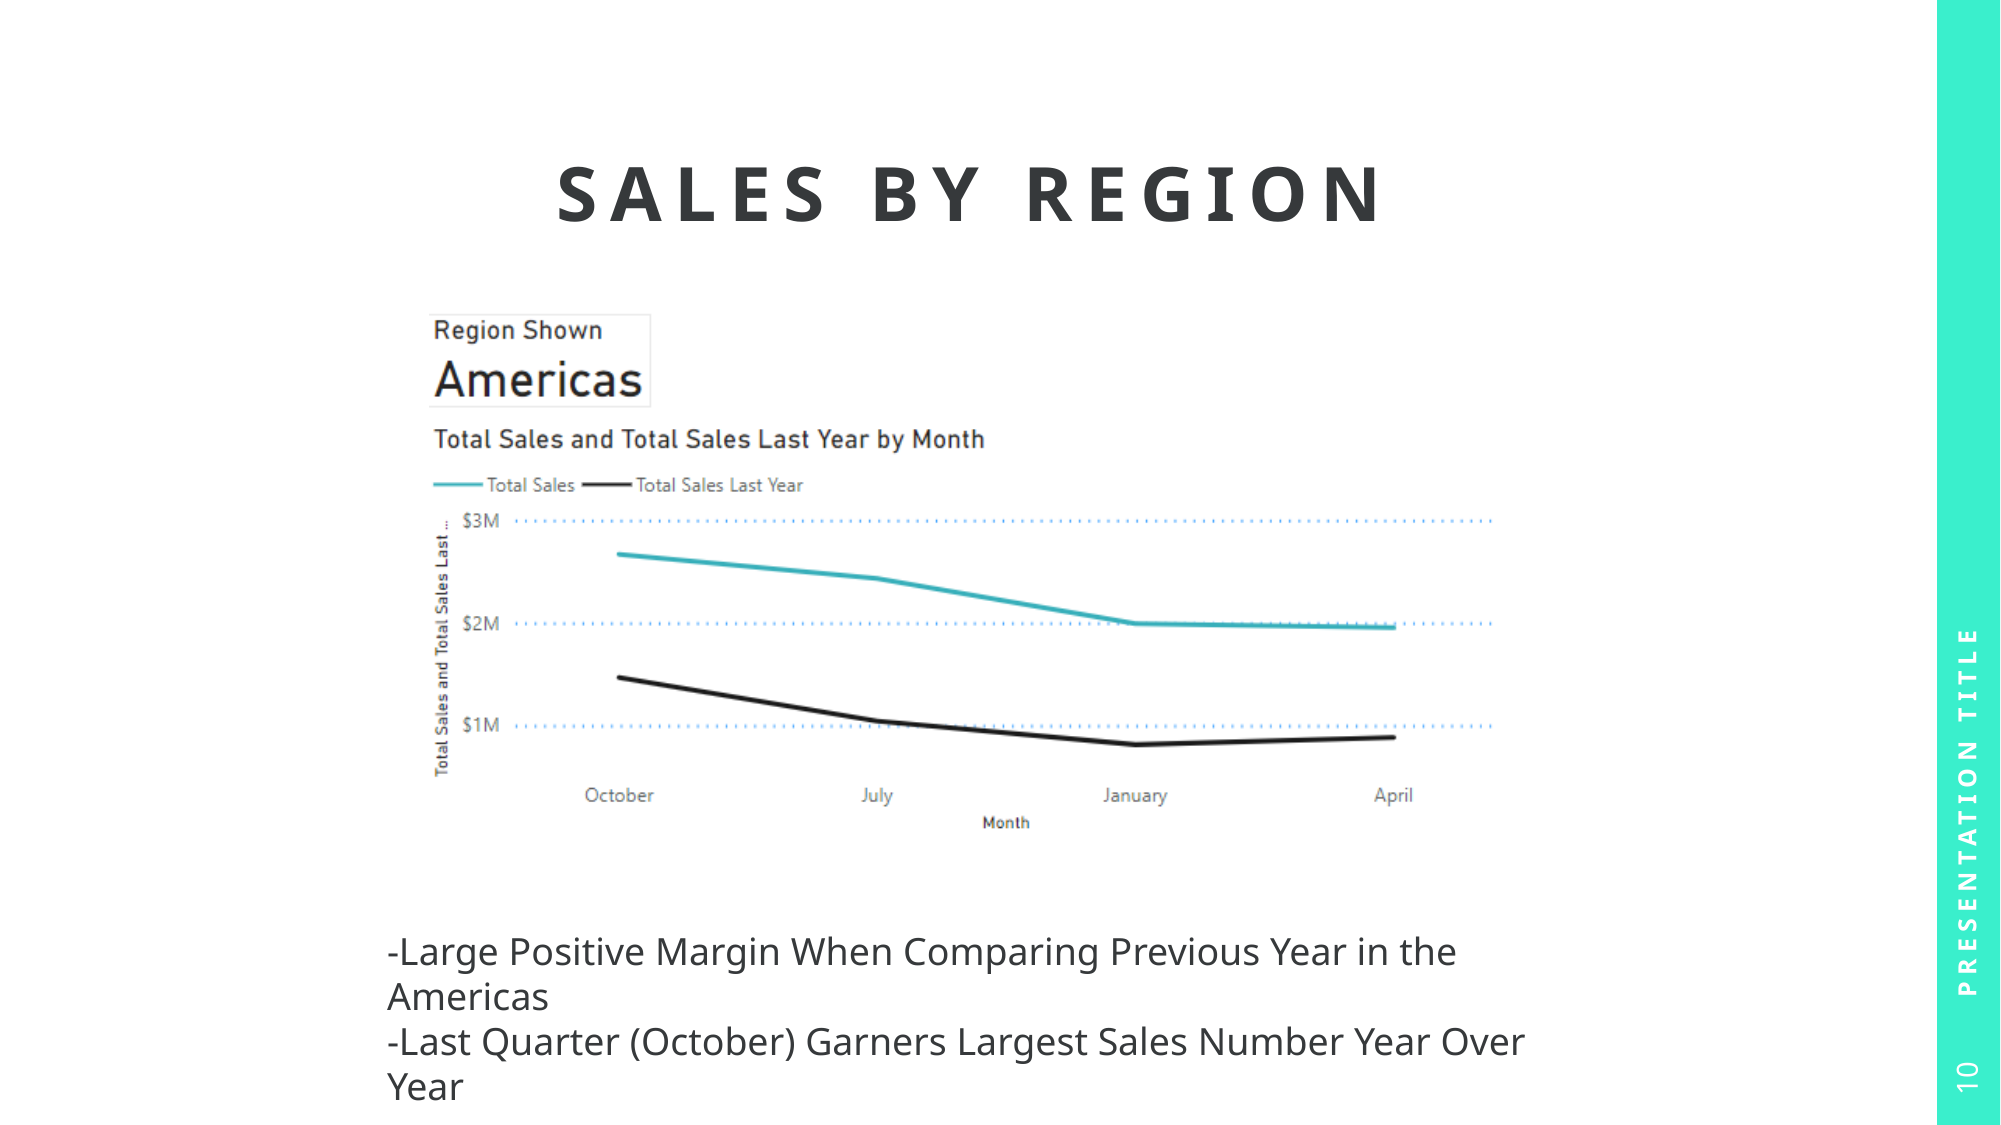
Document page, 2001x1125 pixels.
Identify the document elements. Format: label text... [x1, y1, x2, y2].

slide_number 10 [1937, 1032, 2000, 1125]
picture [429, 308, 1510, 841]
text_box -Large Positive Margin When Comparing Previous Year in the Americas -Last Quarter (October) Garners Largest Sales Number Year Over Year [372, 920, 1628, 1116]
footer Presentation Title [1937, 0, 2000, 1032]
title Sales by region [139, 143, 1800, 251]
